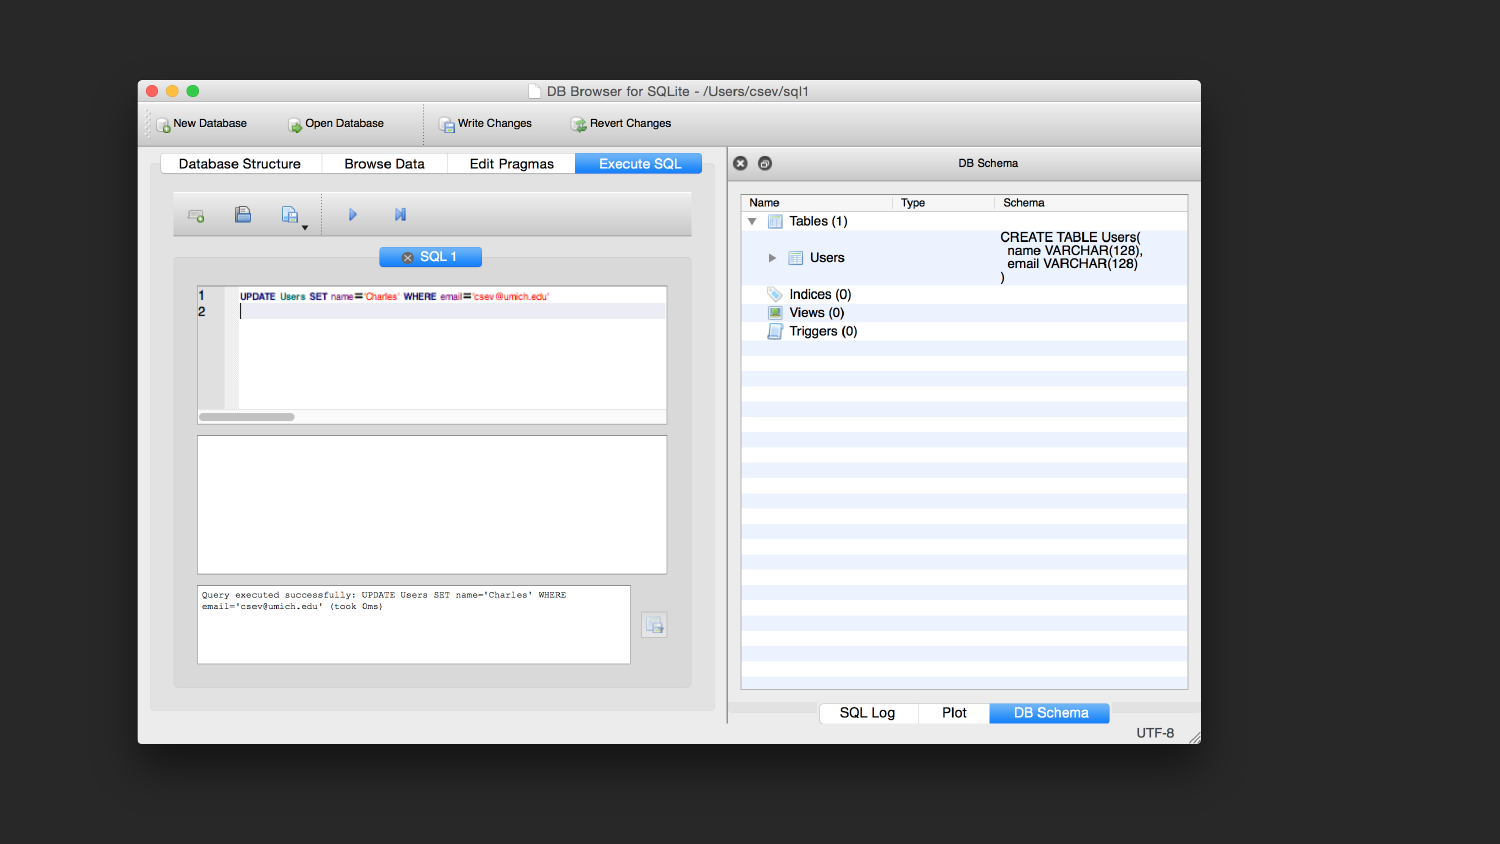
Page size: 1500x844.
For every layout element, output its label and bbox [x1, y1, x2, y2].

picture [79, 47, 1259, 826]
